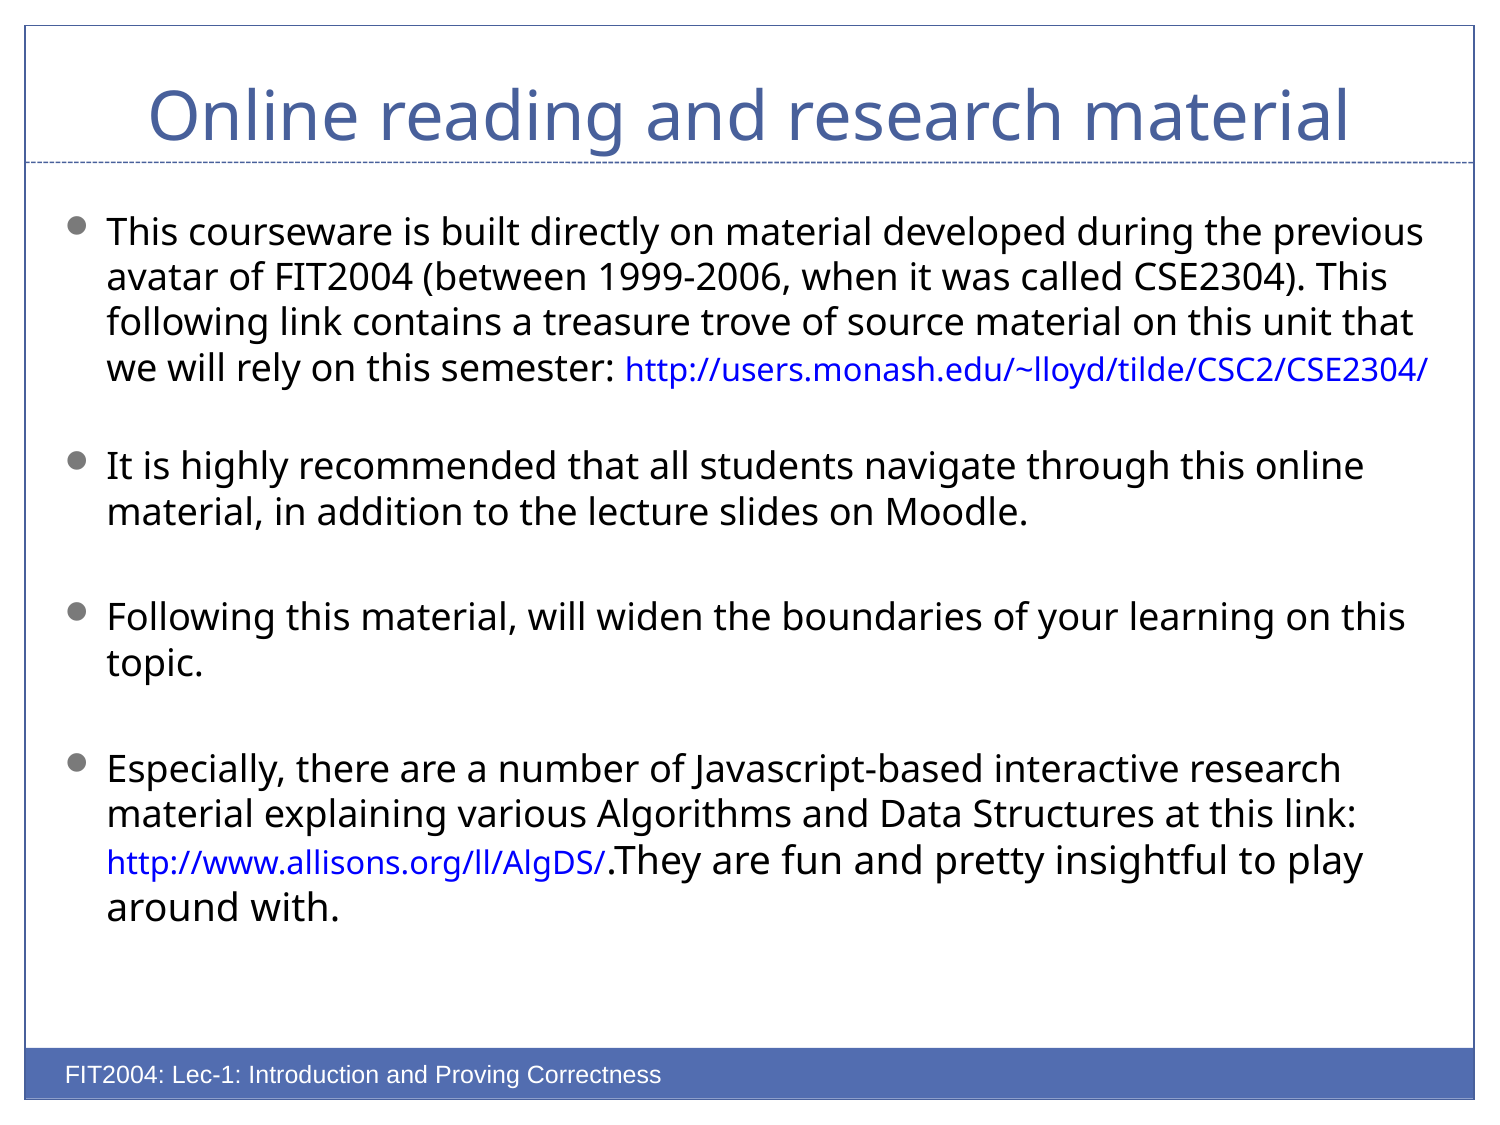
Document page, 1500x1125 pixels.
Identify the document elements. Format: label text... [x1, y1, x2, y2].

footer FIT2004: Lec-1: Introduction and Proving Correctness [50, 1051, 800, 1112]
title Online reading and research material [49, 37, 1450, 162]
list This courseware is built directly on material developed during the previous avatar of FIT2004 (between 1999-2006, when it was called CSE2304). This following link contains a treasure trove of source material on this unit that we will rely on this semester: http://users.monash.edu/~lloyd/tilde/CSC2/CSE2304/ It is highly recommended that all students navigate through this online material, in addition to the lecture slides on Moodle. Following this material, will widen the boundaries of your learning on this topic. Especially, there are a number of Javascript-based interactive research material explaining various Algorithms and Data Structures at this link: http://www.allisons.org/ll/AlgDS/.They are fun and pretty insightful to play around with. [50, 200, 1445, 950]
